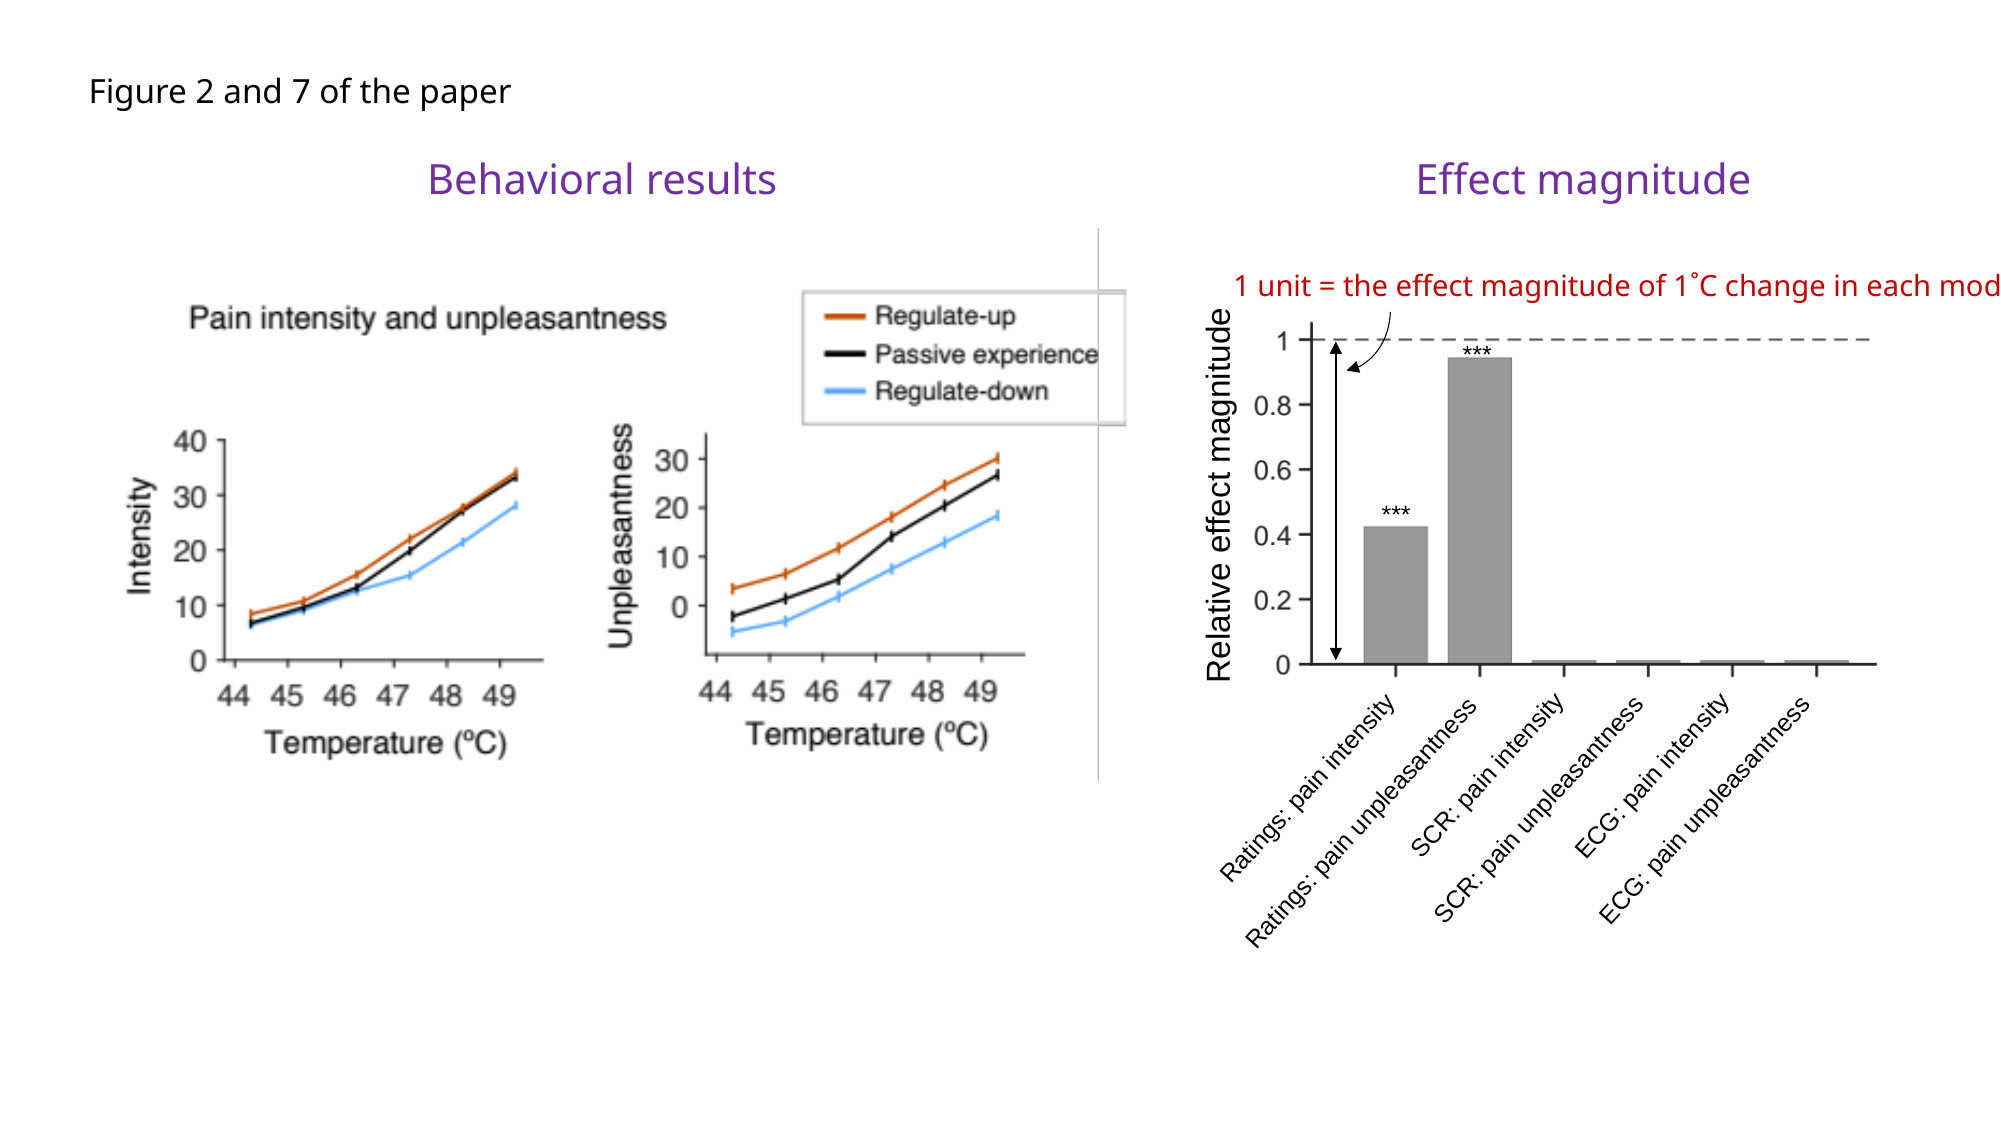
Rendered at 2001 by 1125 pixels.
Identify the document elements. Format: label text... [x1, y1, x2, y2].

picture [91, 228, 1127, 781]
text_box Behavioral results [193, 145, 1011, 210]
text_box Figure 2 and 7 of the paper [73, 62, 891, 117]
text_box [1175, 145, 1997, 1003]
